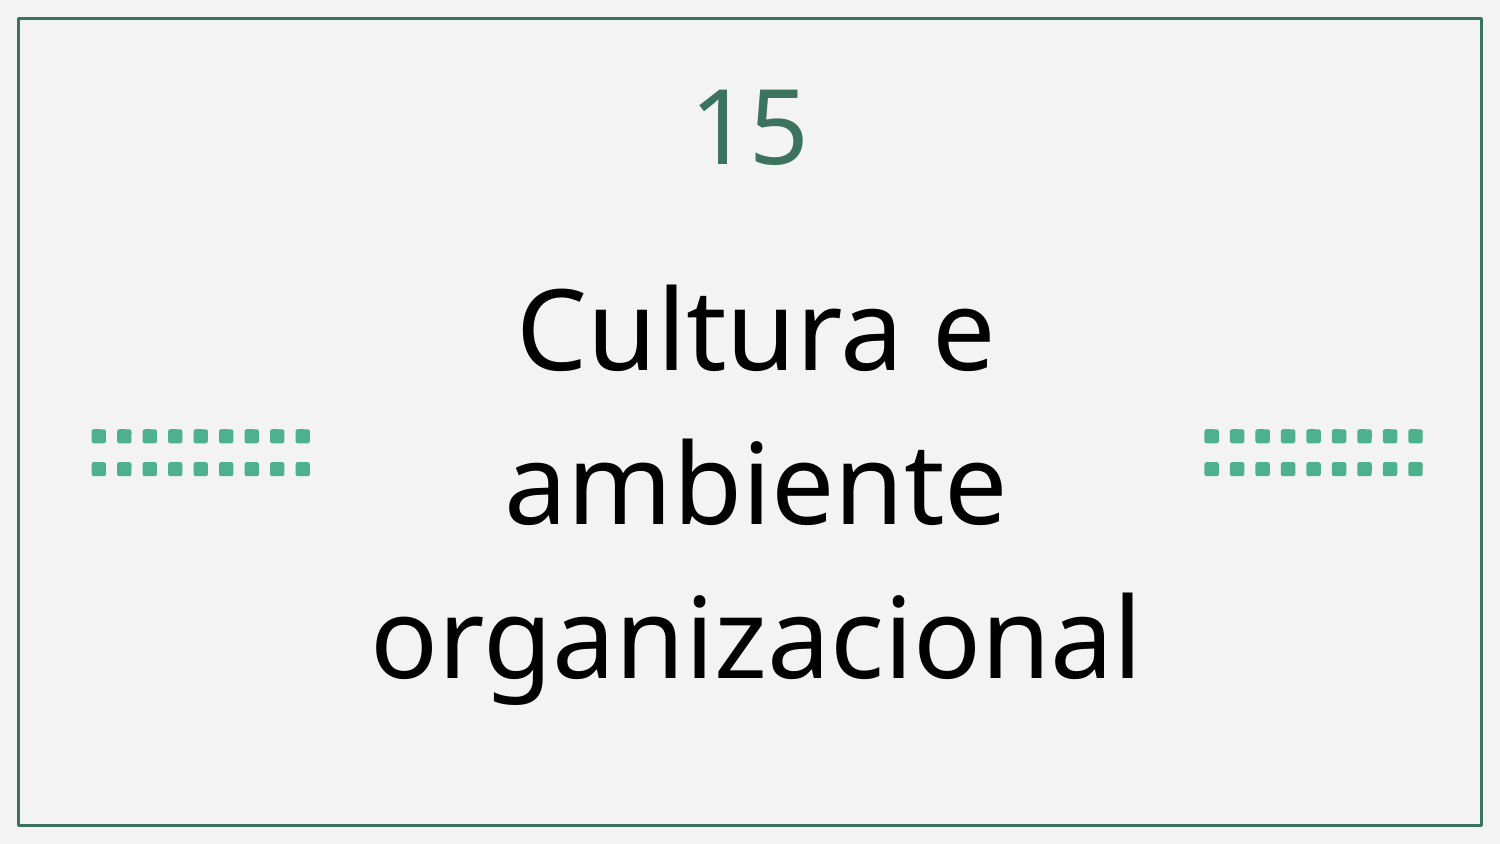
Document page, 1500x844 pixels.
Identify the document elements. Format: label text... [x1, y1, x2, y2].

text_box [177, 343, 225, 563]
title Cultura e ambiente organizacional [239, 224, 1275, 844]
text_box 15 [658, 102, 841, 268]
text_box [1289, 343, 1338, 563]
